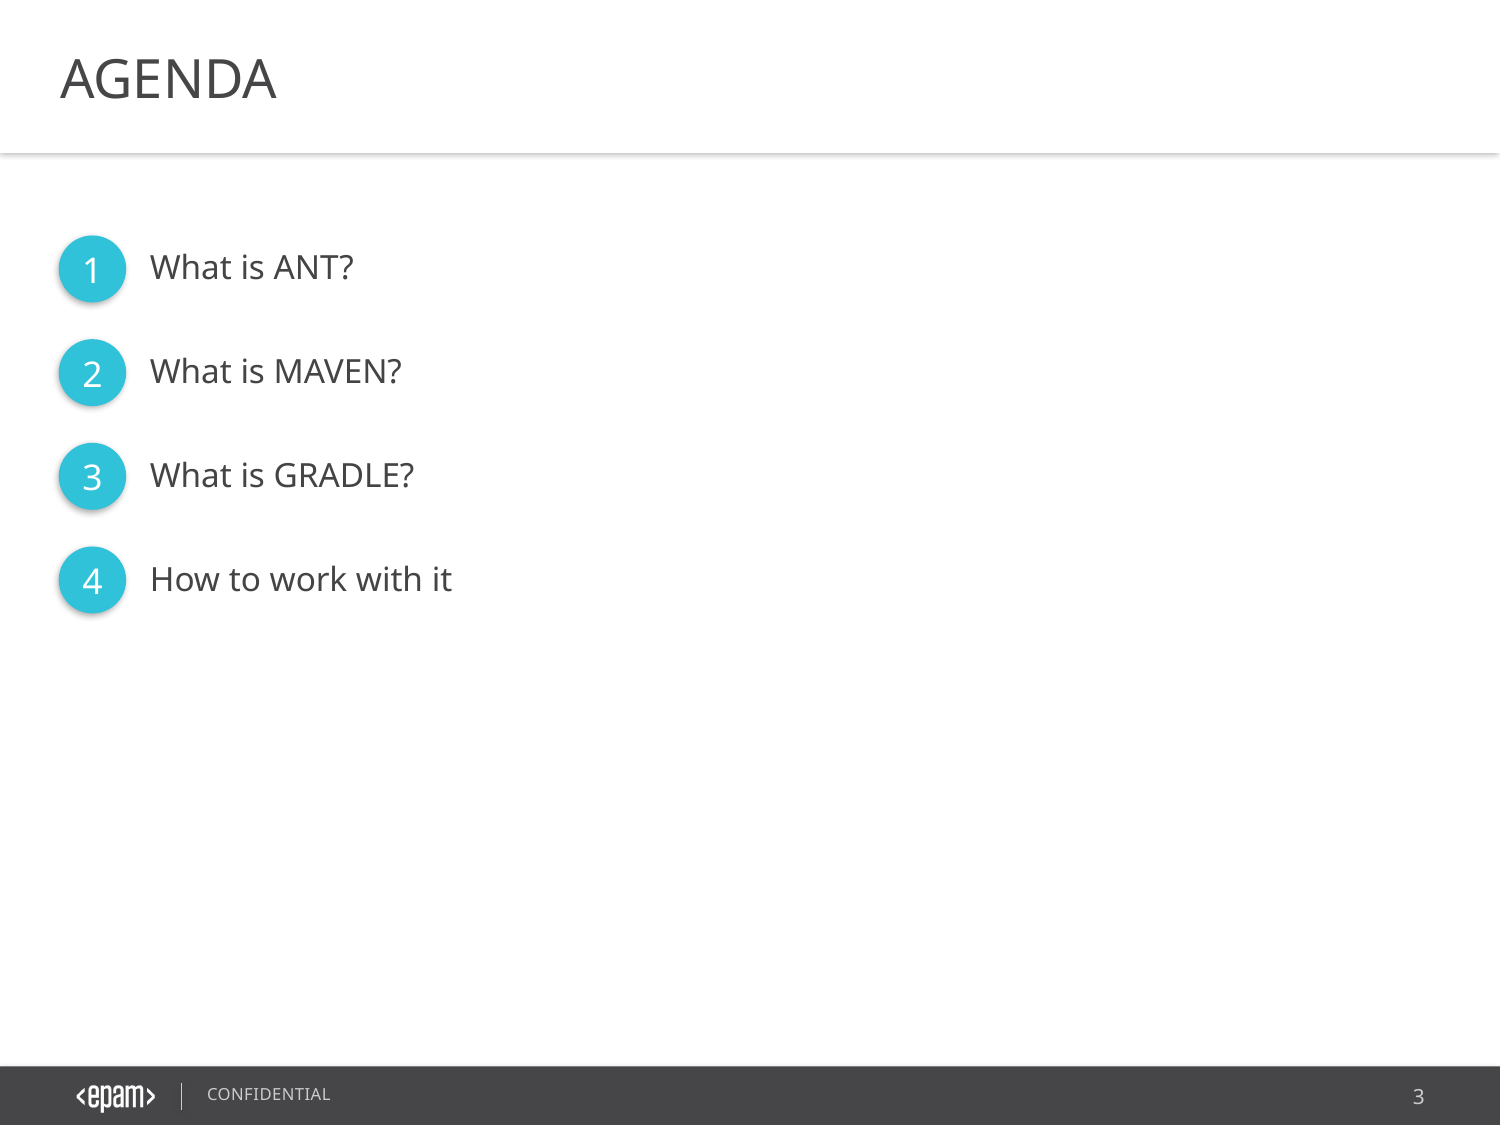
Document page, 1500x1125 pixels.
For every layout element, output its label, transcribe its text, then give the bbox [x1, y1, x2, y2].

picture [76, 1085, 155, 1113]
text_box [58, 442, 1336, 510]
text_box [58, 338, 1336, 407]
list AGENDA [0, 0, 1500, 153]
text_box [58, 235, 1336, 303]
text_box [58, 546, 1336, 614]
